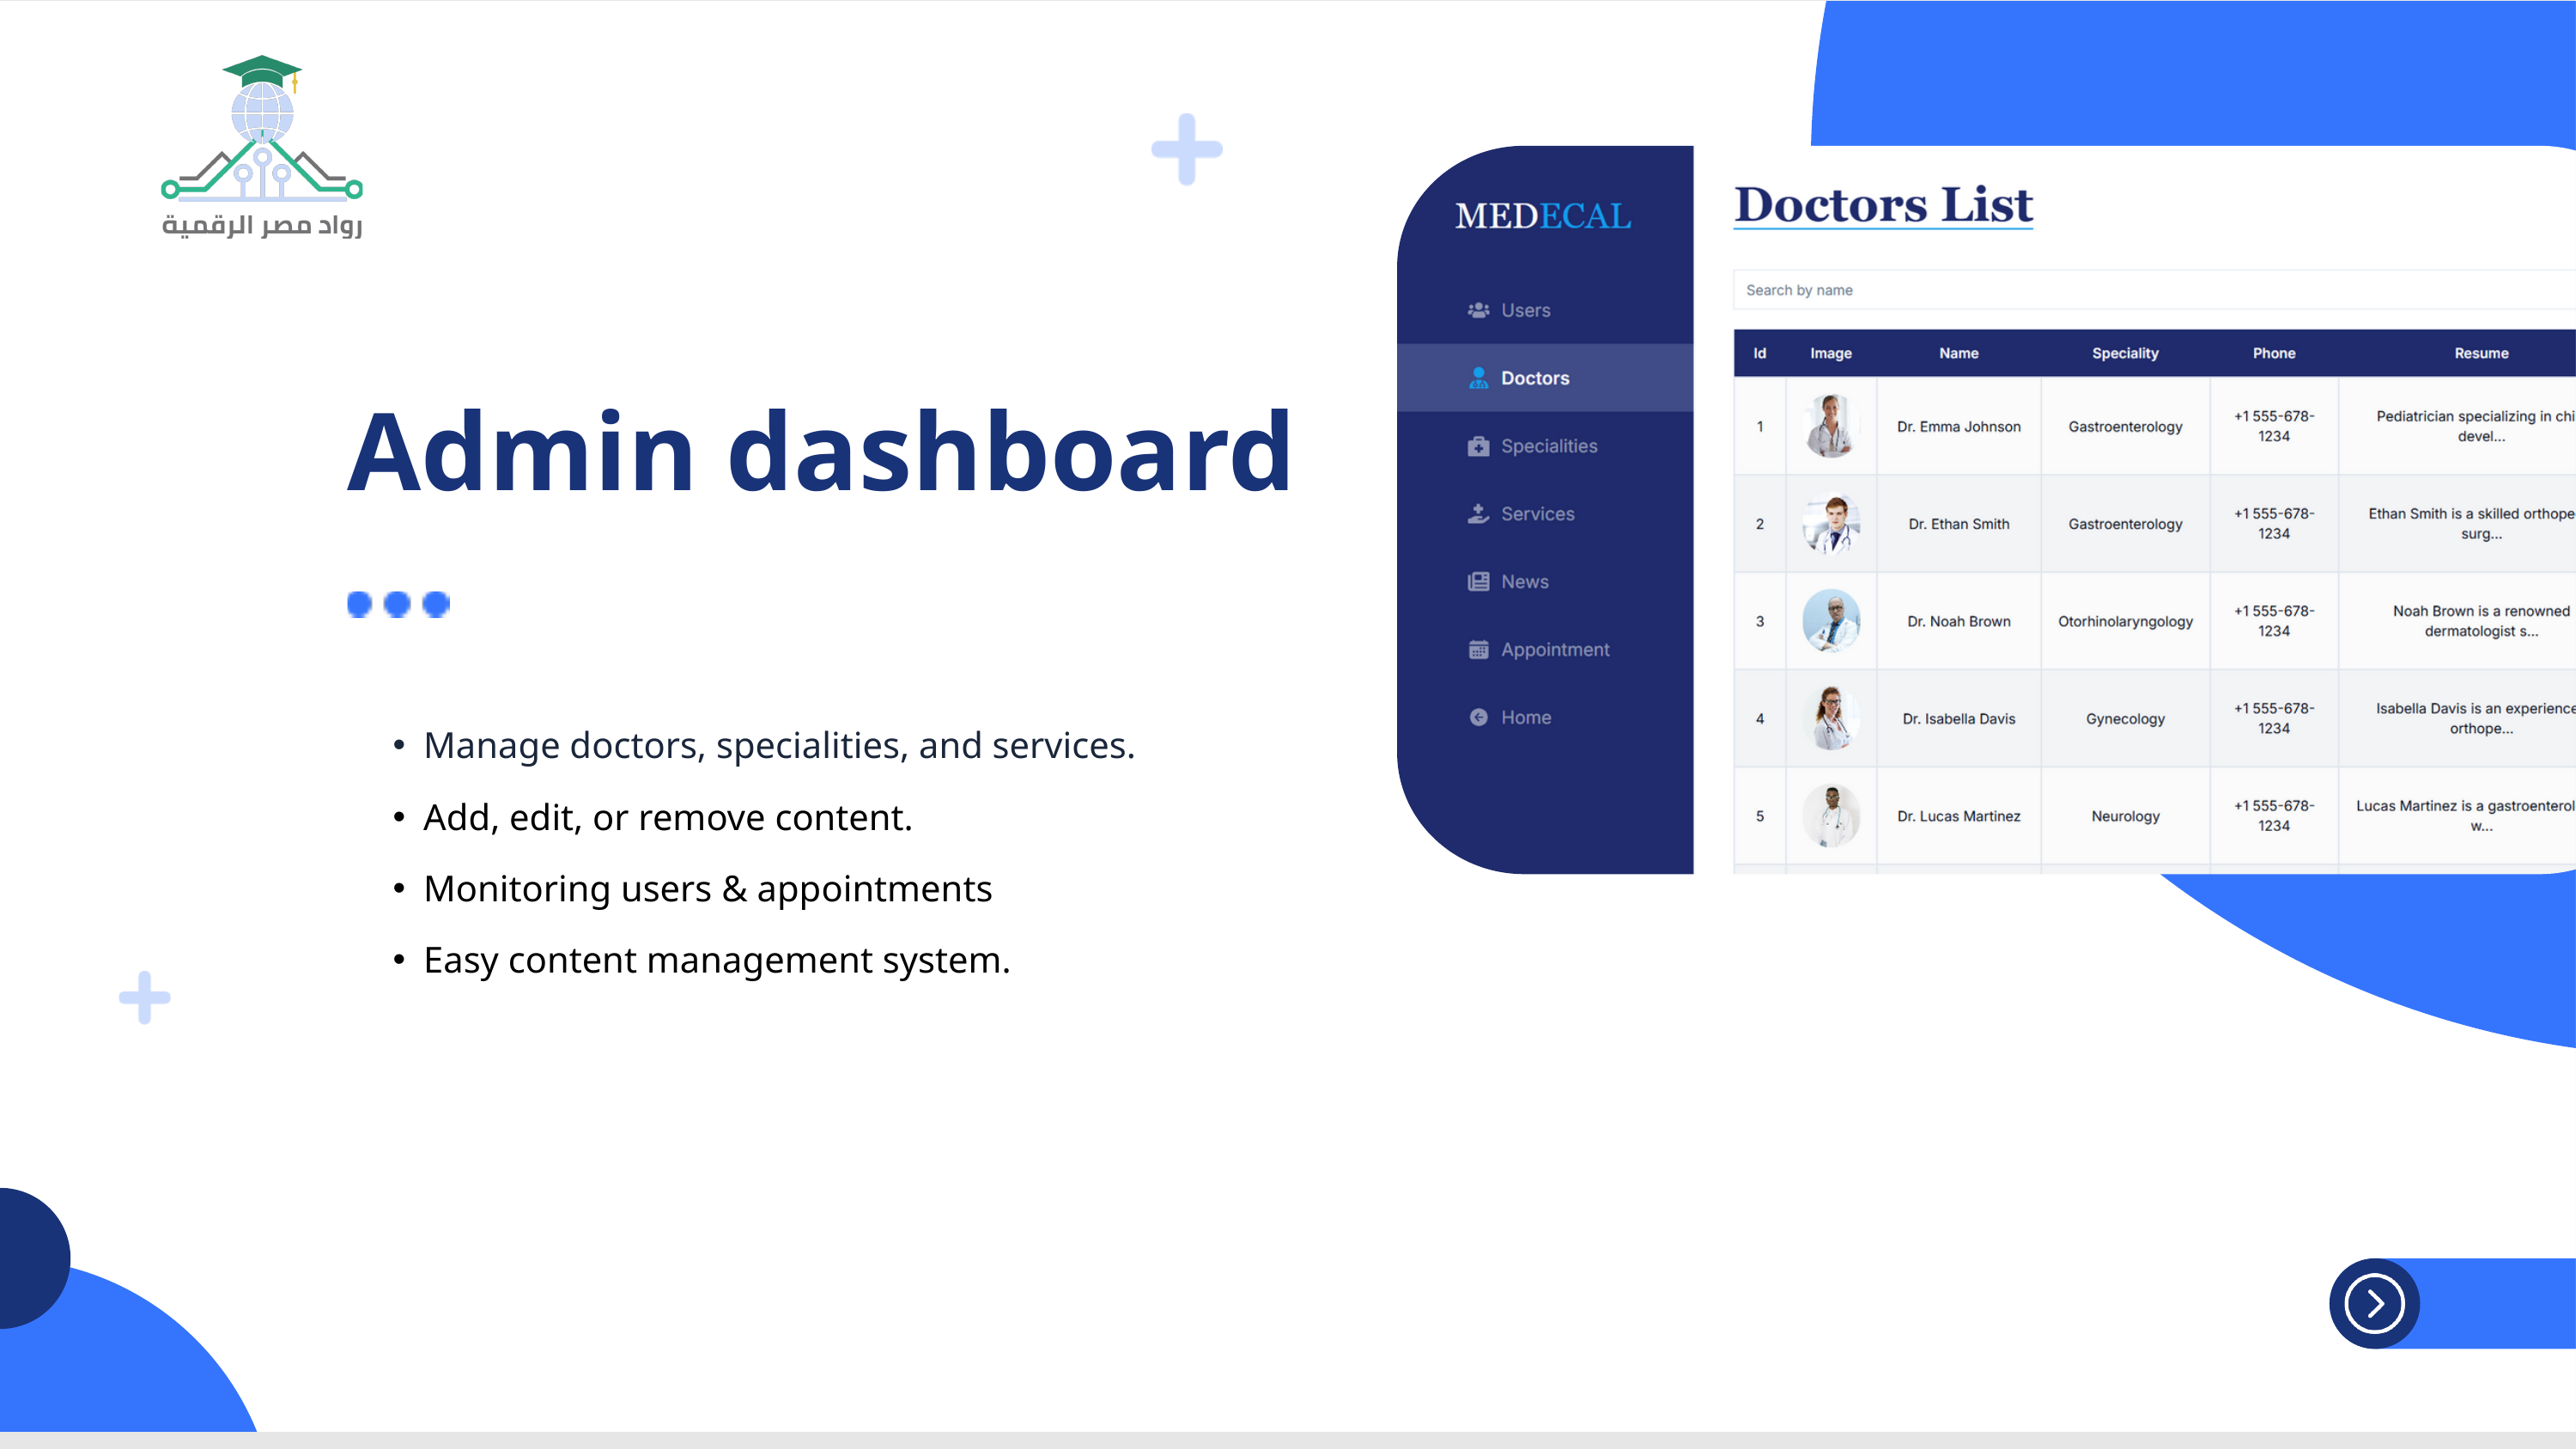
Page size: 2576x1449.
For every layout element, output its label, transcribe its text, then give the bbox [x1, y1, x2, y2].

text_box [1151, 113, 1223, 186]
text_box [1396, 145, 2576, 875]
text_box Manage doctors, specialities, and services. Add, edit, or remove content. Monitoring users & appointments Easy content management system. [362, 694, 1431, 981]
text_box [347, 591, 450, 618]
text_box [0, 1187, 71, 1330]
text_box [161, 55, 363, 239]
text_box Admin dashboard [347, 397, 1340, 512]
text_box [1810, 0, 2576, 144]
text_box [118, 971, 171, 1025]
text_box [1810, 881, 2576, 1058]
text_box [282, 1430, 2576, 1449]
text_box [2329, 1258, 2576, 1349]
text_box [0, 1258, 277, 1449]
